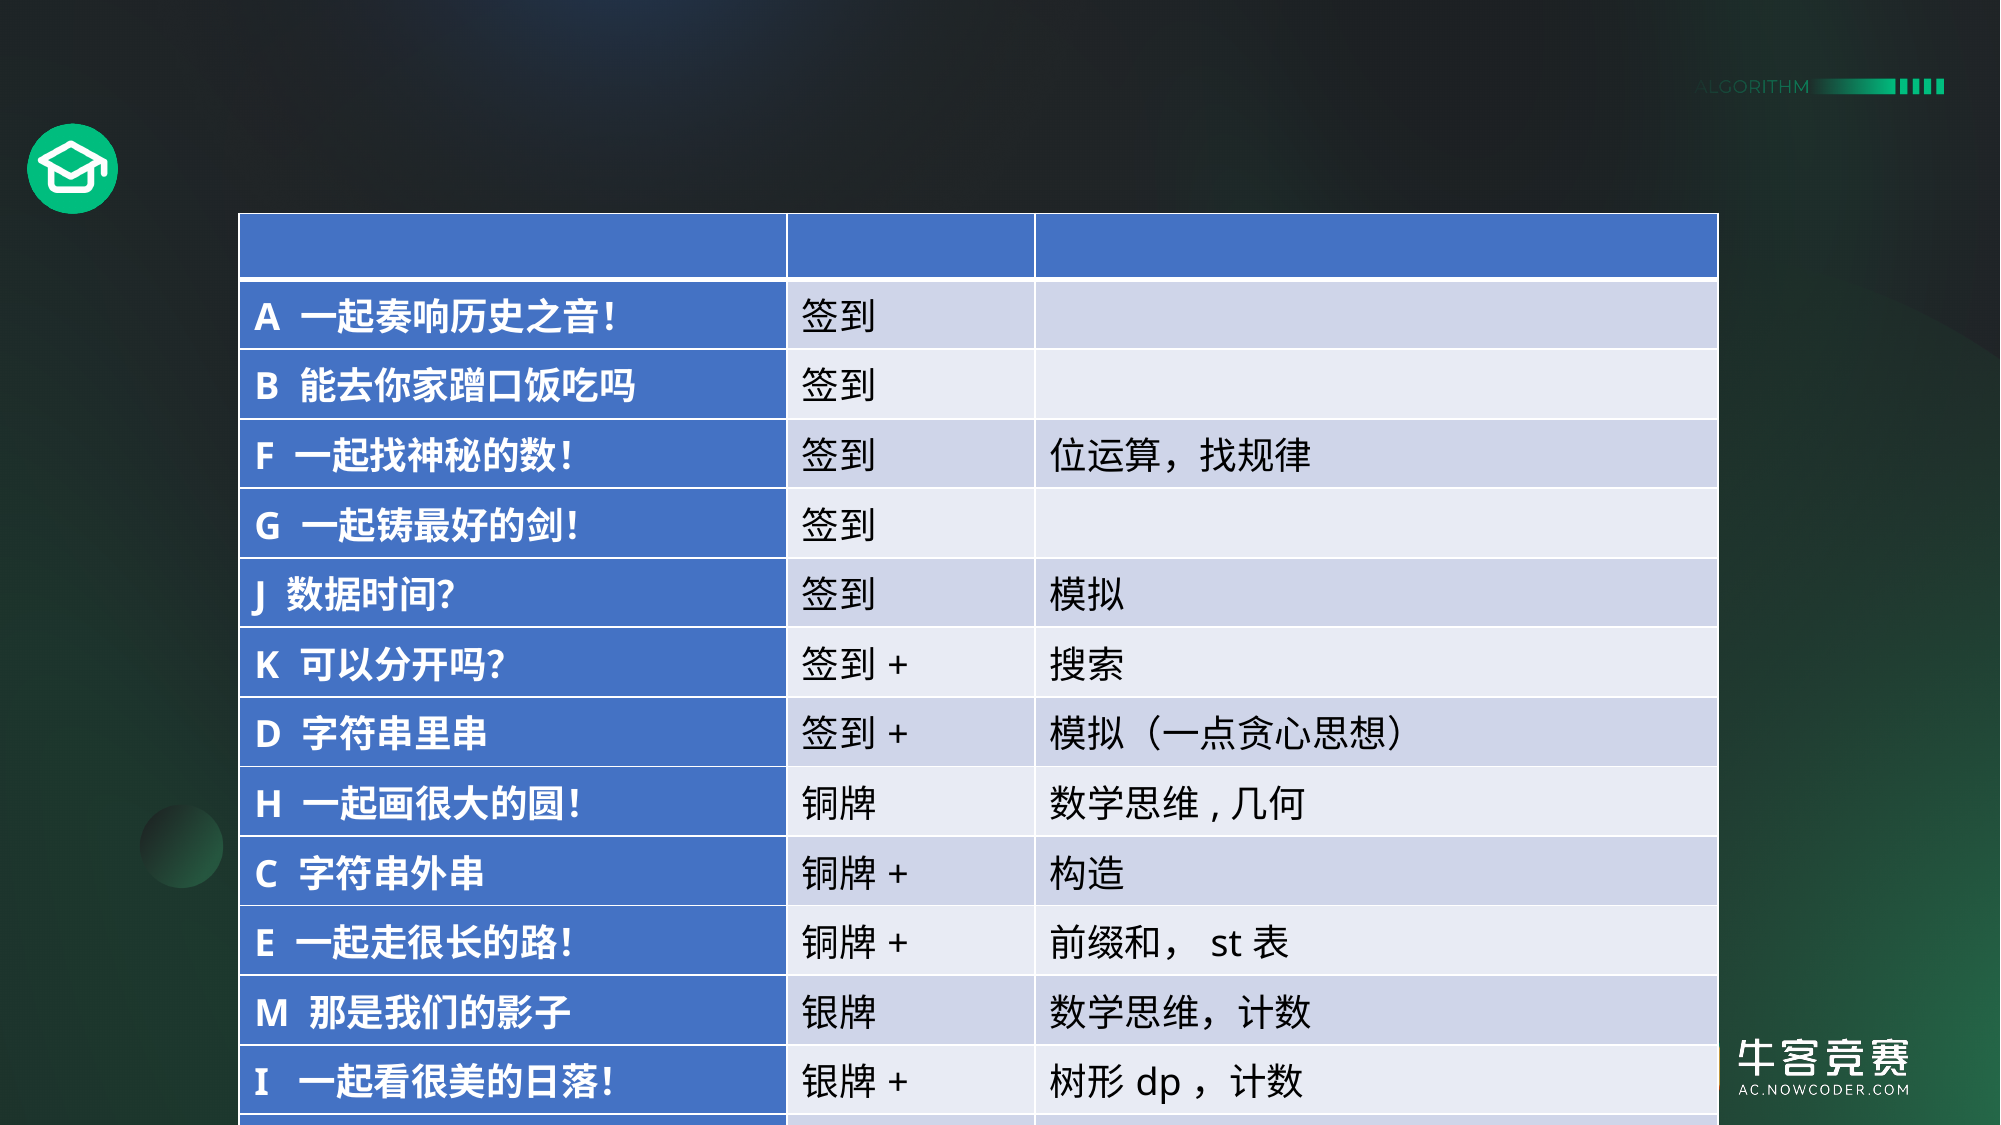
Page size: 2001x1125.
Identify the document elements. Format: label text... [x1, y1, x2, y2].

table_cell 签到 [788, 489, 1034, 557]
table_header [240, 214, 786, 277]
table_cell 虚树+树形dp+最短路 [1036, 1115, 1717, 1125]
table_cell [1036, 282, 1717, 348]
table_cell D 字符串里串 [240, 698, 786, 766]
table_header [788, 214, 1034, 277]
table_cell 签到 [788, 559, 1034, 626]
table_cell B 能去你家蹭口饭吃吗 [240, 350, 786, 418]
table_cell J 数据时间？ [240, 559, 786, 626]
table_header [1036, 214, 1717, 277]
table_cell L 还会再见吗？ [240, 1115, 786, 1125]
table_cell 构造 [1036, 837, 1717, 905]
table_cell 前缀和，st表 [1036, 906, 1717, 974]
table_cell 模拟 [1036, 559, 1717, 626]
table_cell 铜牌+ [788, 906, 1034, 974]
table_cell F 一起找神秘的数！ [240, 420, 786, 487]
table_cell 签到 [788, 282, 1034, 348]
table_cell 银牌+ [788, 1046, 1034, 1113]
table_cell 签到 [788, 350, 1034, 418]
picture [0, 0, 2000, 1125]
table_cell 搜索 [1036, 628, 1717, 696]
table_cell 银牌+ [788, 1115, 1034, 1125]
table_cell K 可以分开吗？ [240, 628, 786, 696]
table_cell [1036, 350, 1717, 418]
table_cell 铜牌+ [788, 837, 1034, 905]
table_cell 签到+ [788, 698, 1034, 766]
table_cell G 一起铸最好的剑！ [240, 489, 786, 557]
table_cell 签到+ [788, 628, 1034, 696]
table_cell 铜牌 [788, 767, 1034, 835]
table_cell H 一起画很大的圆！ [240, 767, 786, 835]
table_cell 位运算，找规律 [1036, 420, 1717, 487]
table_cell E 一起走很长的路！ [240, 906, 786, 974]
table_cell 数学思维,几何 [1036, 767, 1717, 835]
table_cell 模拟（一点贪心思想） [1036, 698, 1717, 766]
table_cell M 那是我们的影子 [240, 976, 786, 1044]
table_cell A 一起奏响历史之音！ [240, 282, 786, 348]
table_cell [1036, 489, 1717, 557]
table_cell 数学思维，计数 [1036, 976, 1717, 1044]
table_cell 签到 [788, 420, 1034, 487]
table_cell C 字符串外串 [240, 837, 786, 905]
table_cell 银牌 [788, 976, 1034, 1044]
table_cell I 一起看很美的日落！ [240, 1046, 786, 1113]
table_cell 树形dp，计数 [1036, 1046, 1717, 1113]
